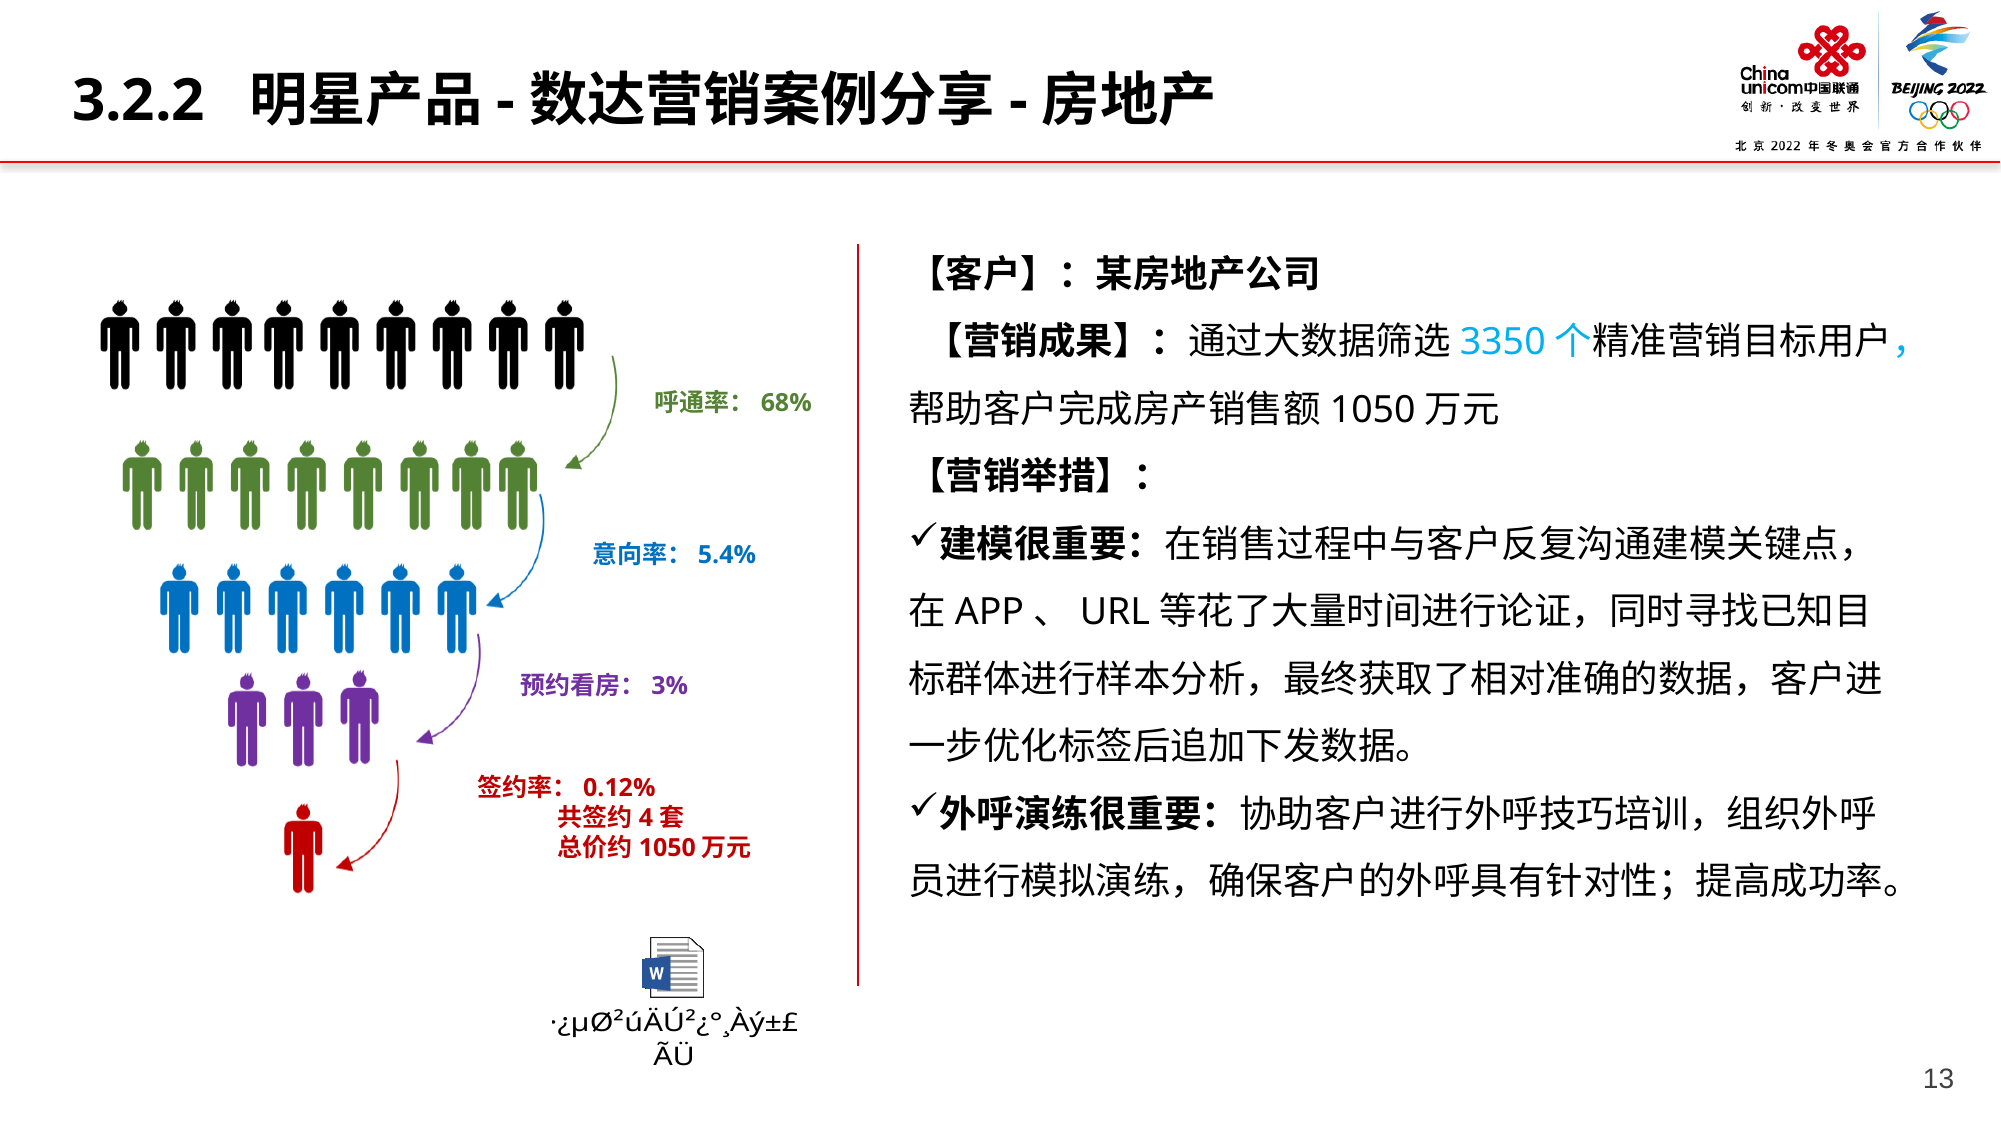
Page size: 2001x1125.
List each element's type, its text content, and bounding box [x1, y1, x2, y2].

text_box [552, 932, 797, 1105]
text_box 【客户】：某房地产公司 【营销成果】：通过大数据筛选3350个精准营销目标用户，帮助客户完成房产销售额1050万元 【营销举措】： 建模很重要：在销售过程中与客户反复沟通建模关键点，在APP、URL等花了大量时间进行论证，同时寻找已知目标群体进行样本分析，最终获取了相对准确的数据，客户进一步优化标签后追加下发数据。 外呼演练很重要：协助客户进行外呼技巧培训，组织外呼员进行模拟演练，确保客户的外呼具有针对性；提高成功率。 [893, 219, 1922, 978]
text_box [78, 267, 858, 917]
text_box 3.2.2 明星产品-数达营销案例分享-房地产 [57, 54, 1232, 140]
picture [1729, 7, 1993, 158]
